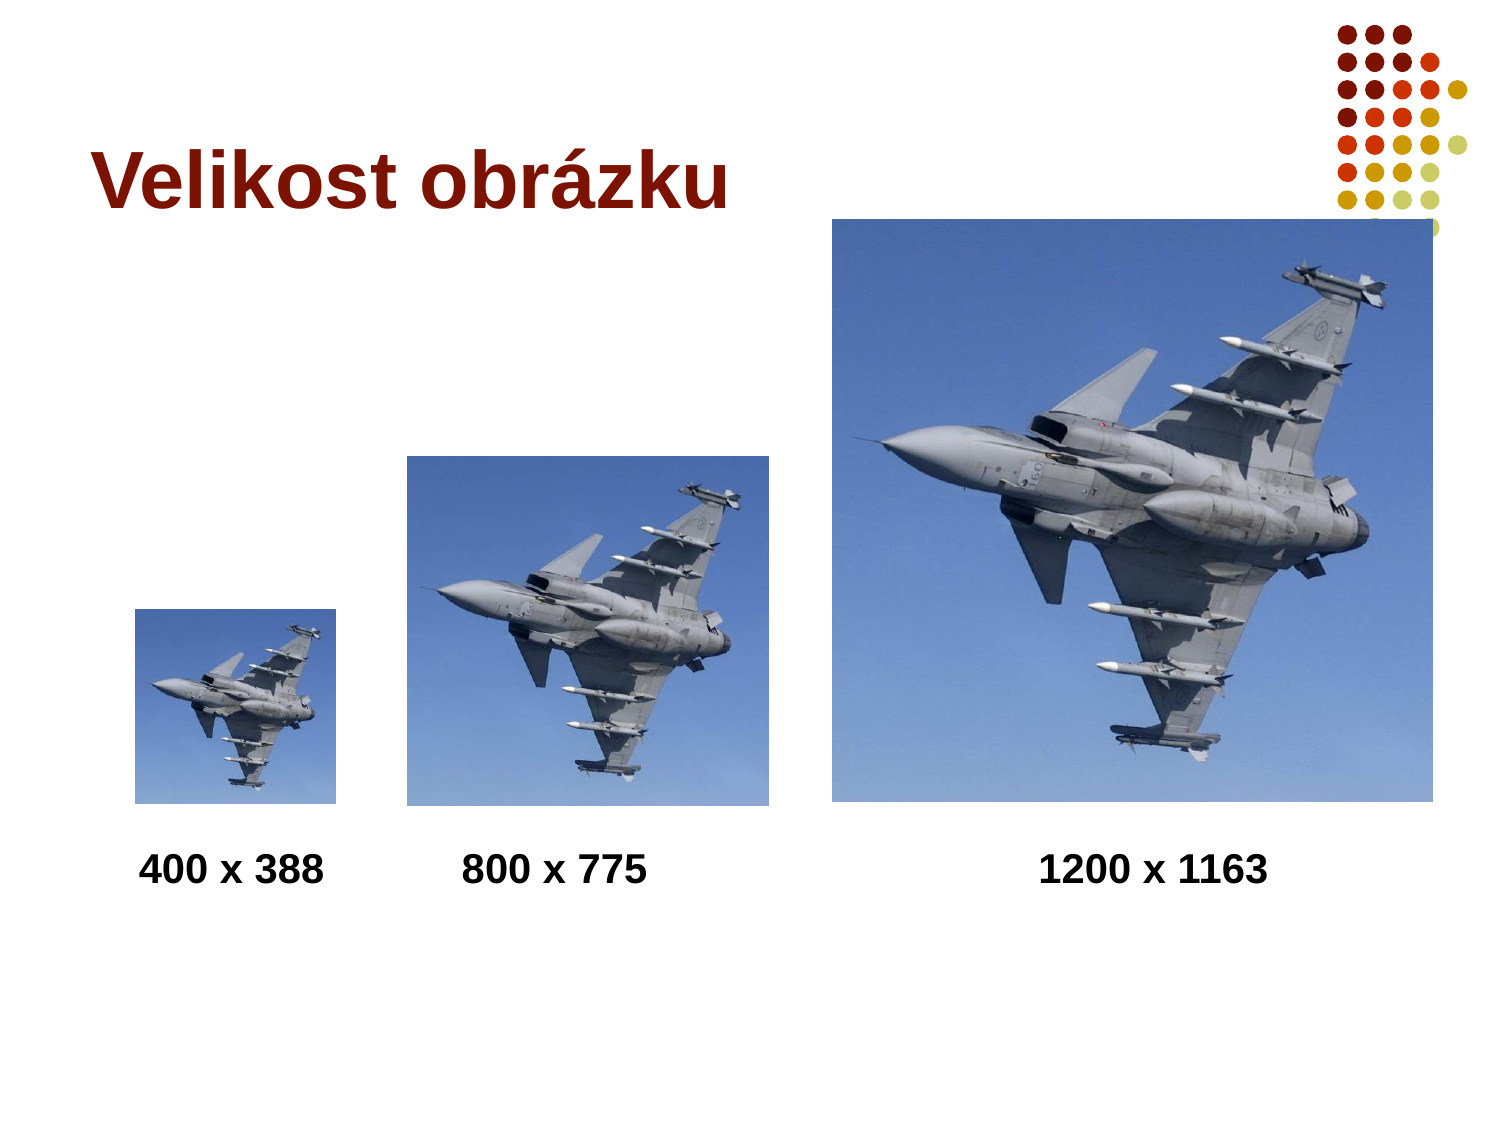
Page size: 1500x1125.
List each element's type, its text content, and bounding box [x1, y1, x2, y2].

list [832, 220, 1433, 802]
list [407, 456, 769, 806]
title Velikost obrázku [75, 20, 1313, 233]
text_box 400 x 388 800 x 775 1200 x 1163 [123, 834, 1436, 899]
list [135, 609, 336, 804]
